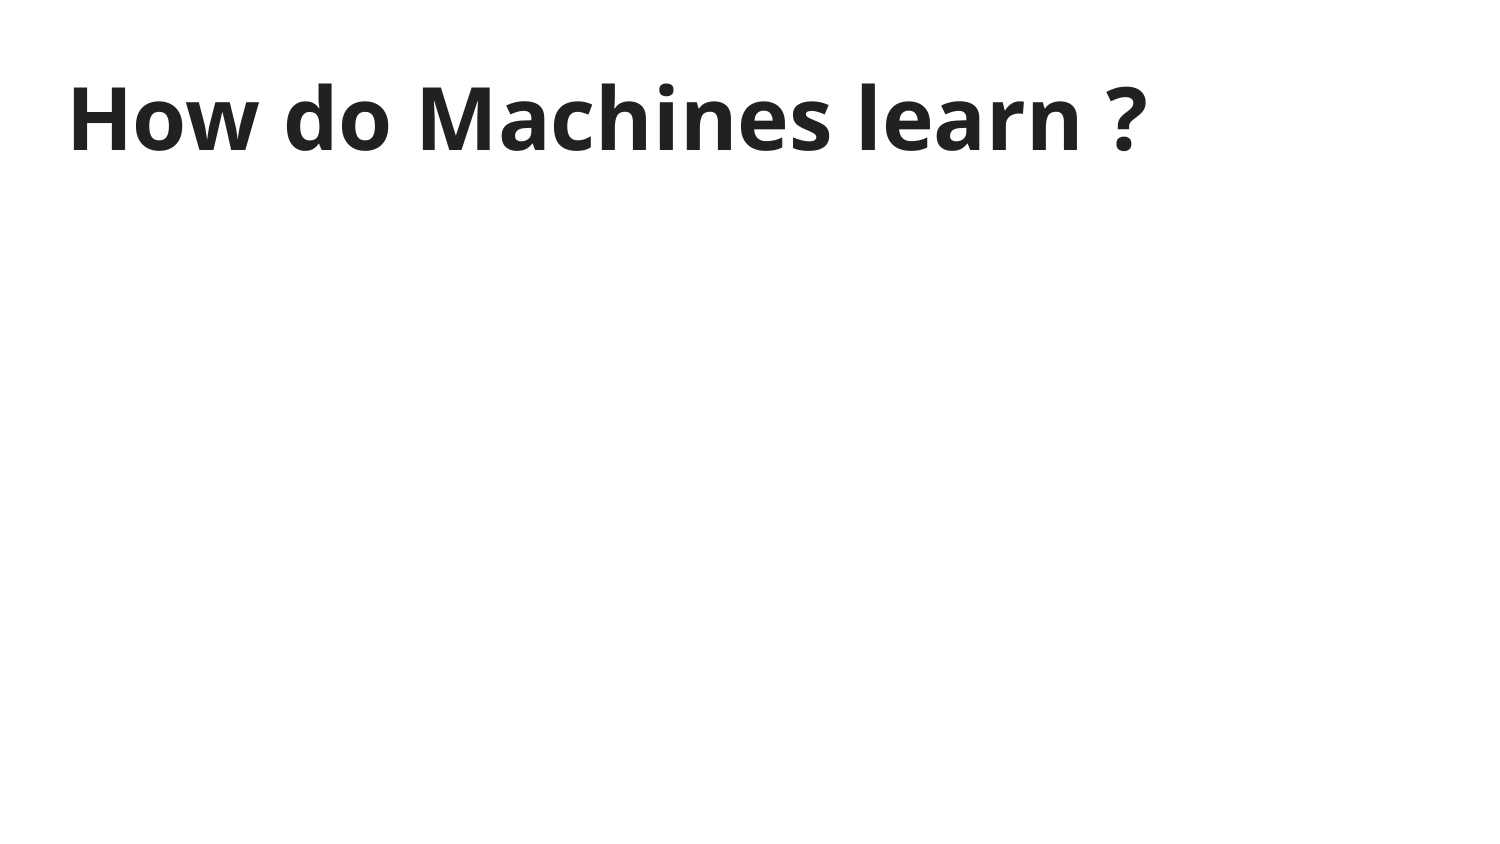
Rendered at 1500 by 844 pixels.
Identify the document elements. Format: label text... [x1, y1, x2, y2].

title How do Machines learn ? [51, 48, 1449, 180]
